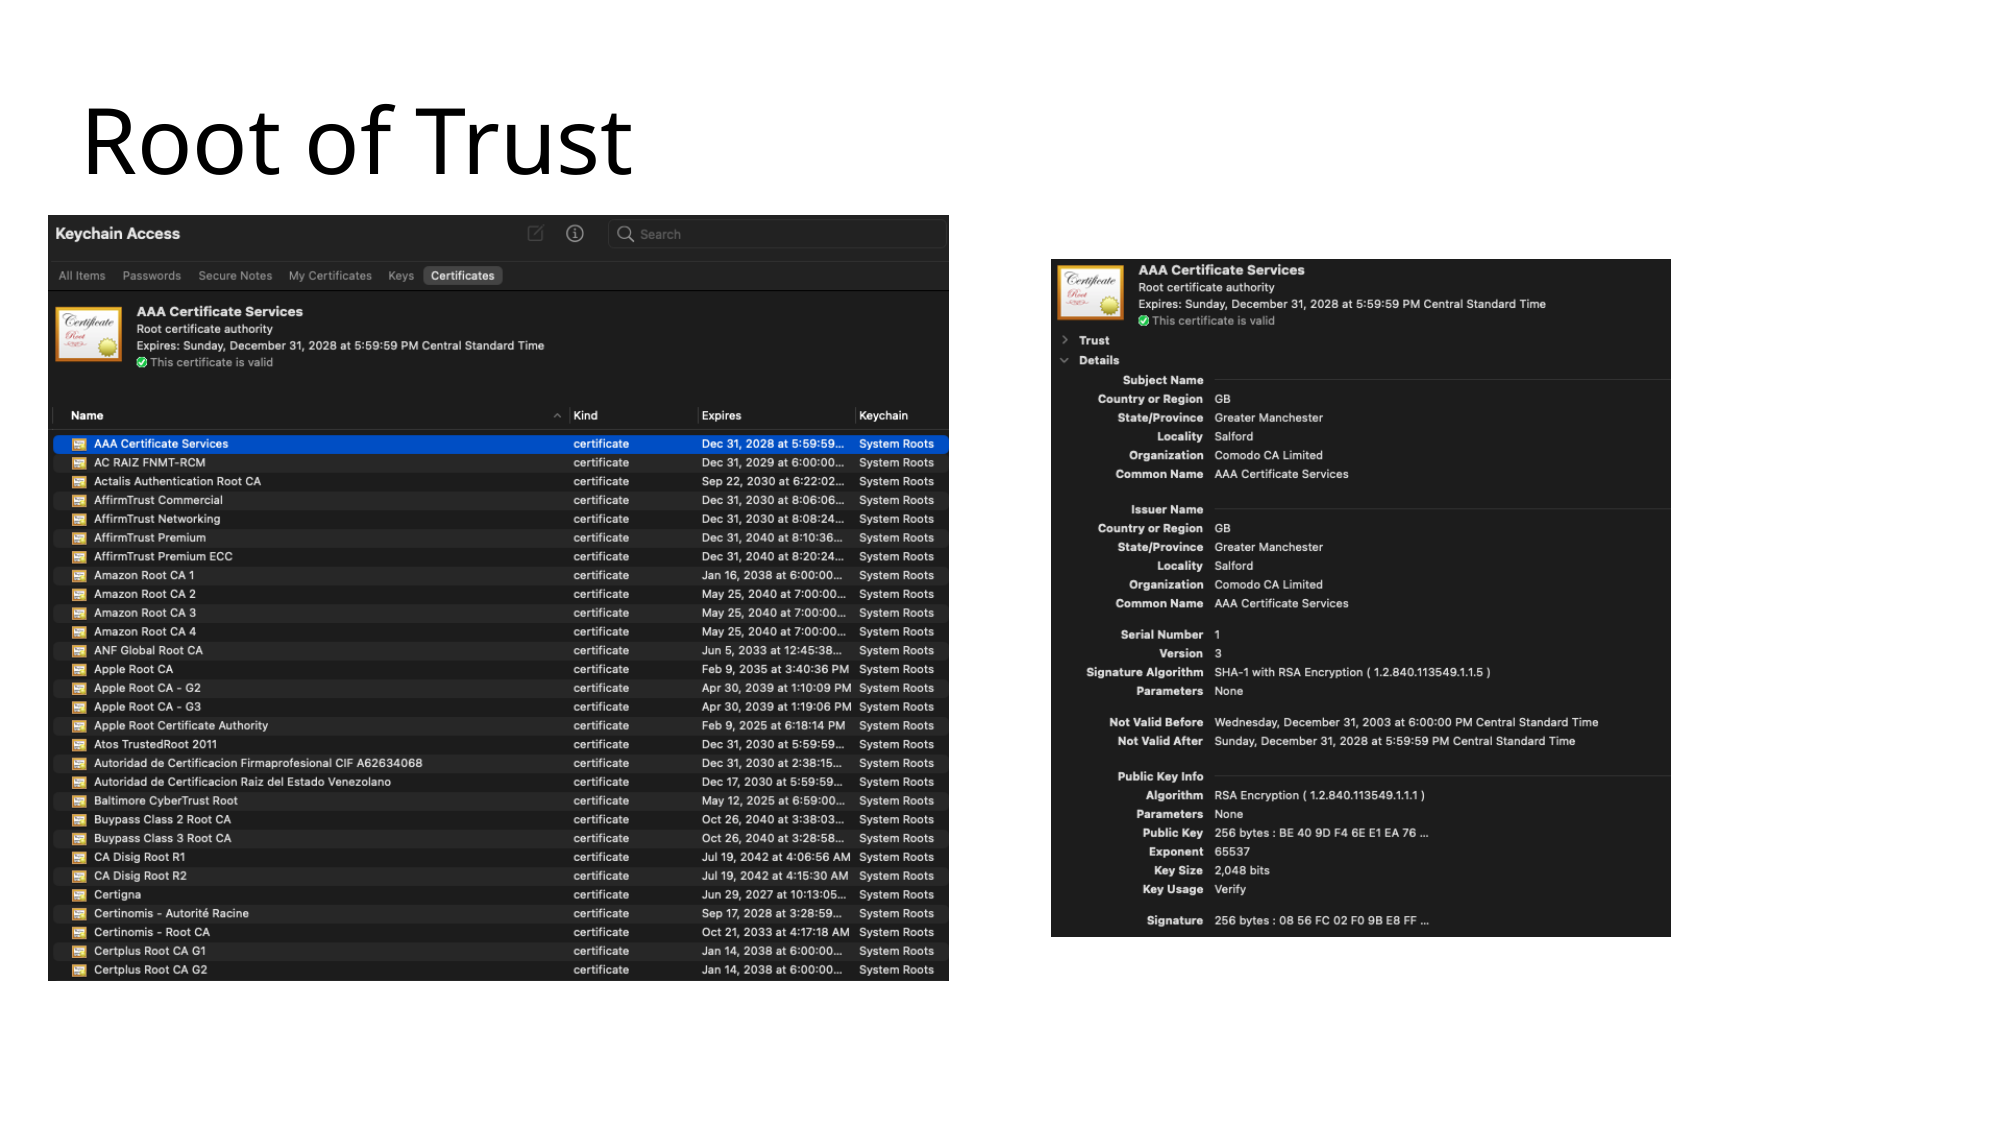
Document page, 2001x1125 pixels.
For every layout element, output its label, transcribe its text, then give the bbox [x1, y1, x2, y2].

picture [48, 215, 949, 981]
title Root of Trust [65, 35, 1791, 254]
picture [1051, 259, 1671, 937]
